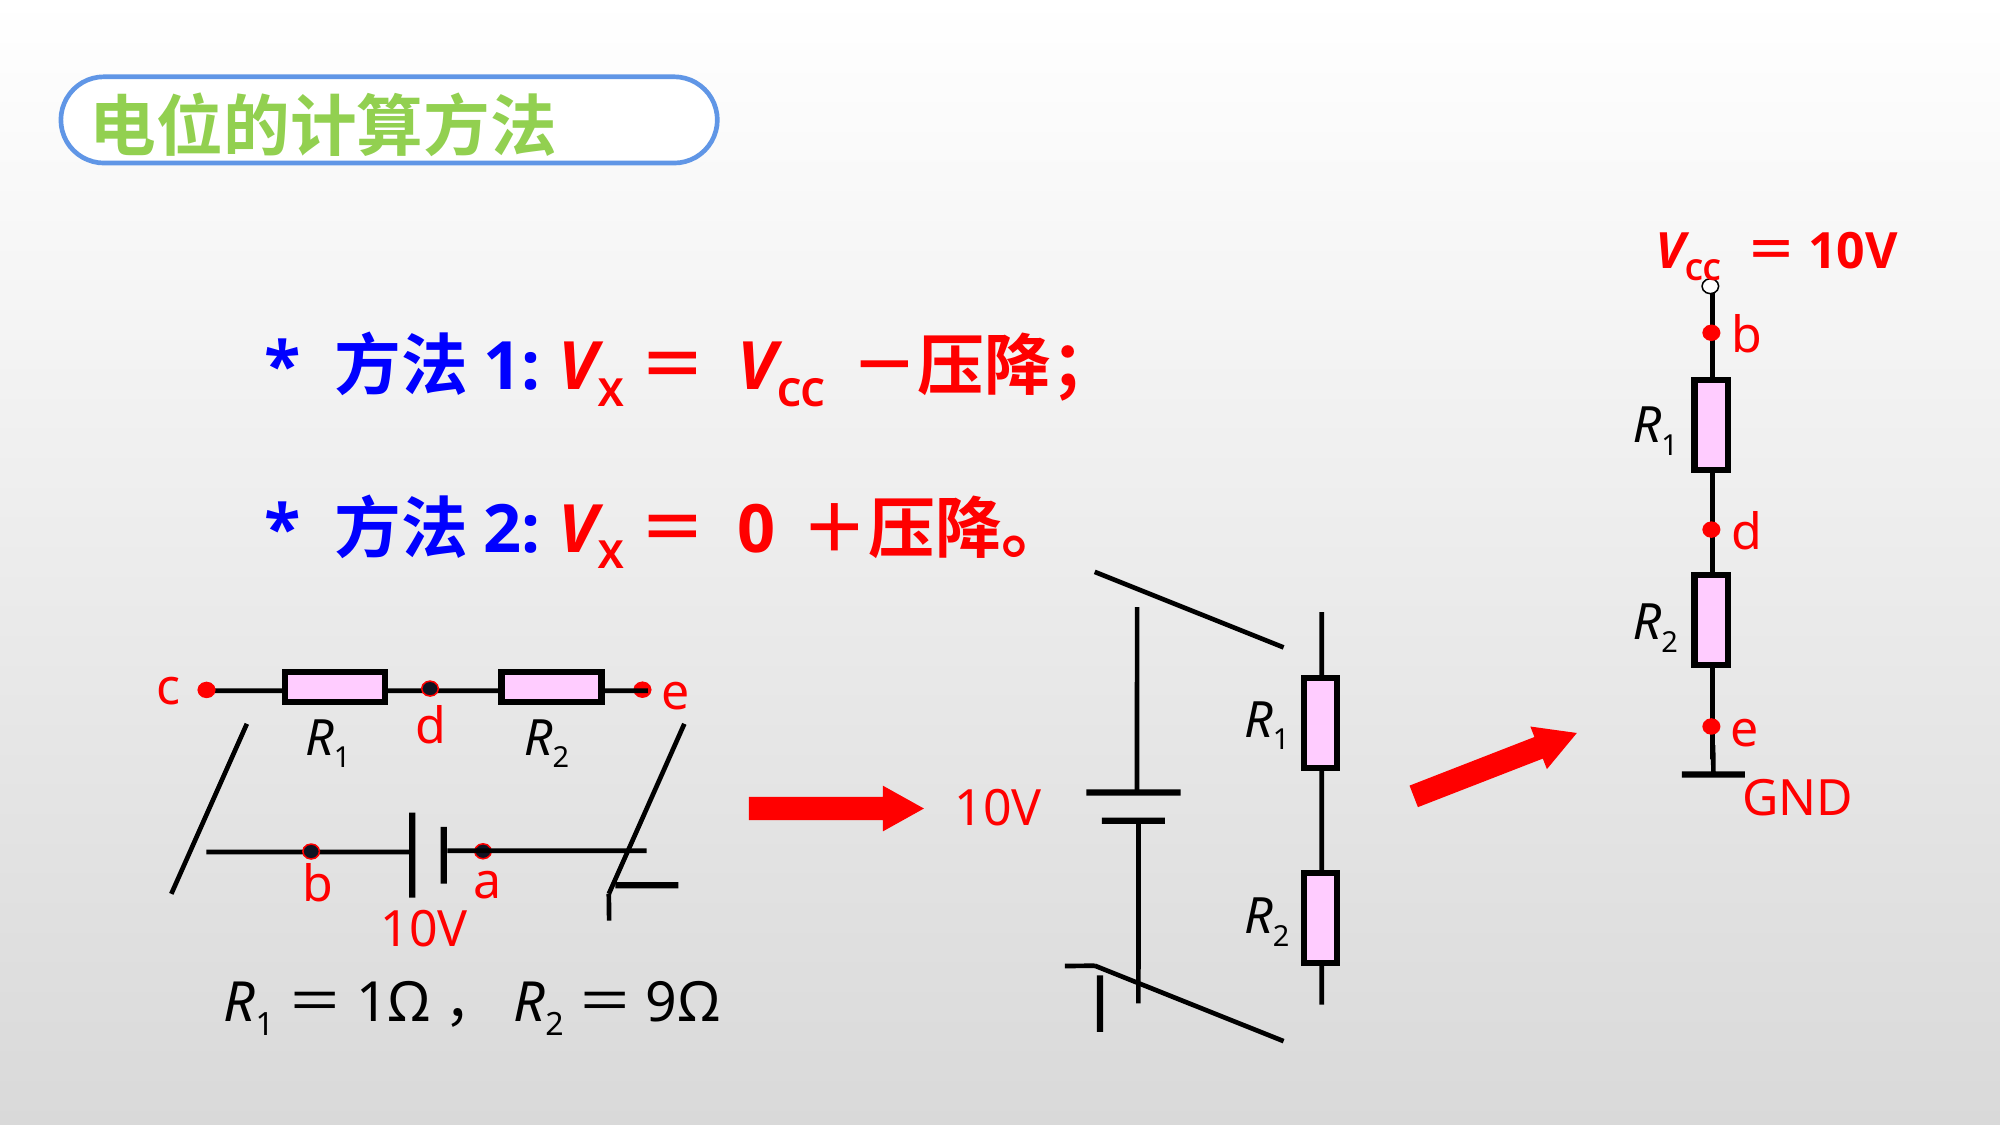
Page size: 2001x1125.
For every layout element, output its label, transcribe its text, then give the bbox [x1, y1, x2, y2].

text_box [140, 646, 215, 723]
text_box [634, 652, 705, 728]
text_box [171, 671, 685, 965]
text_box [1614, 210, 1954, 834]
text_box [748, 785, 902, 832]
text_box [1409, 726, 1577, 808]
text_box R1＝1Ω，R2＝9Ω [209, 958, 756, 1050]
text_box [1703, 689, 1774, 765]
text_box * 方法1: VX＝ VCC －压降； [249, 316, 1266, 422]
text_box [399, 681, 462, 763]
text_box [1703, 295, 1778, 371]
text_box * 方法2: VX＝ 0 ＋压降。 [249, 478, 1110, 584]
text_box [902, 606, 1372, 1007]
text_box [1703, 492, 1778, 568]
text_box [287, 843, 350, 920]
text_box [60, 76, 750, 173]
